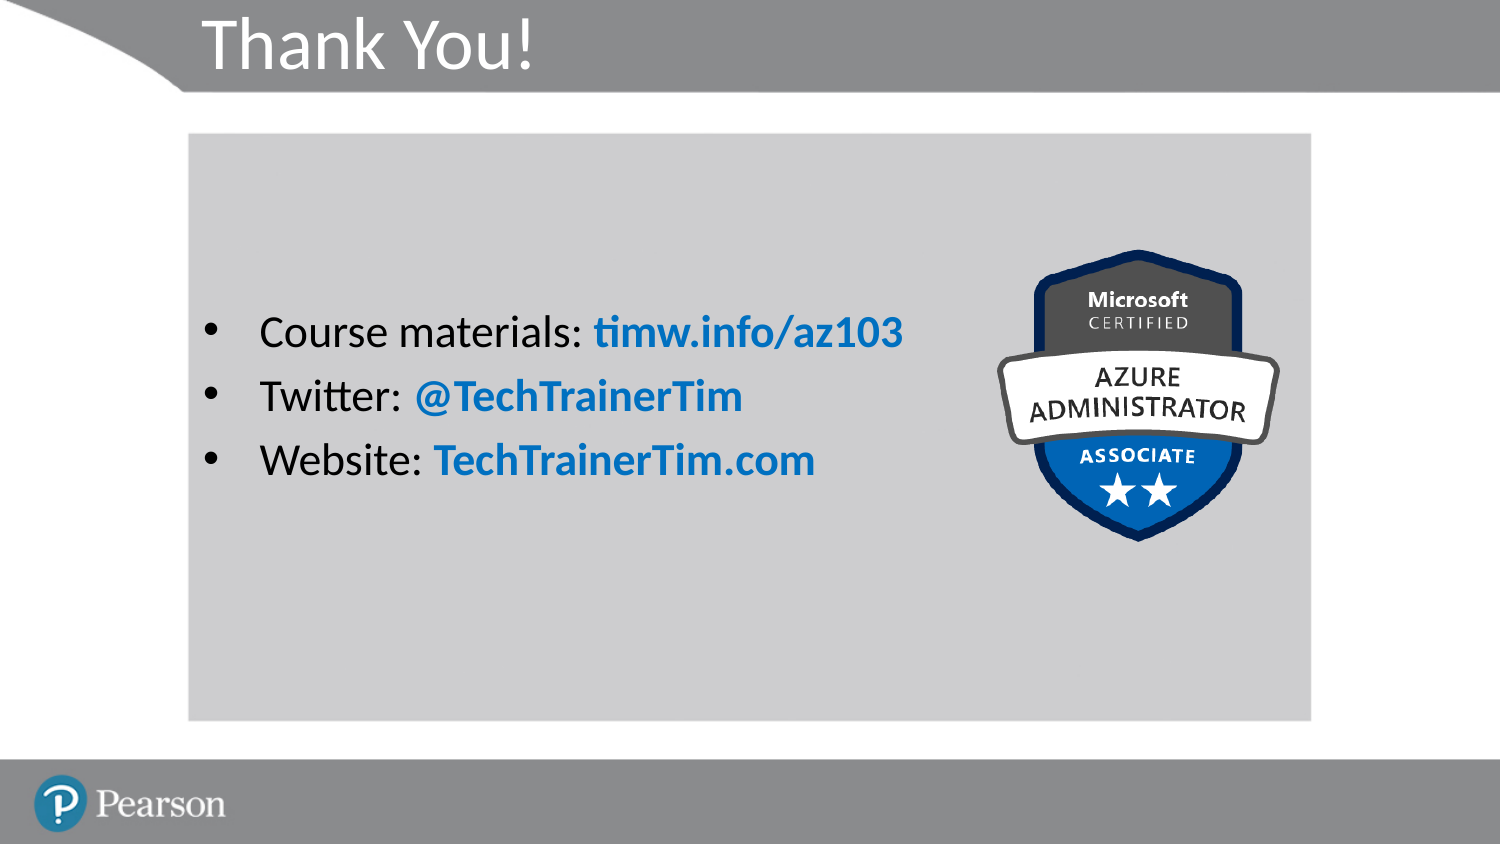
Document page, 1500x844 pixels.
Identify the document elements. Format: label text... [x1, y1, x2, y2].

title Thank You! [186, 0, 1425, 79]
picture [0, 0, 1500, 844]
list Course materials: timw.info/az103 Twitter: @TechTrainerTim Website: TechTrainerTim.com [188, 293, 1311, 716]
